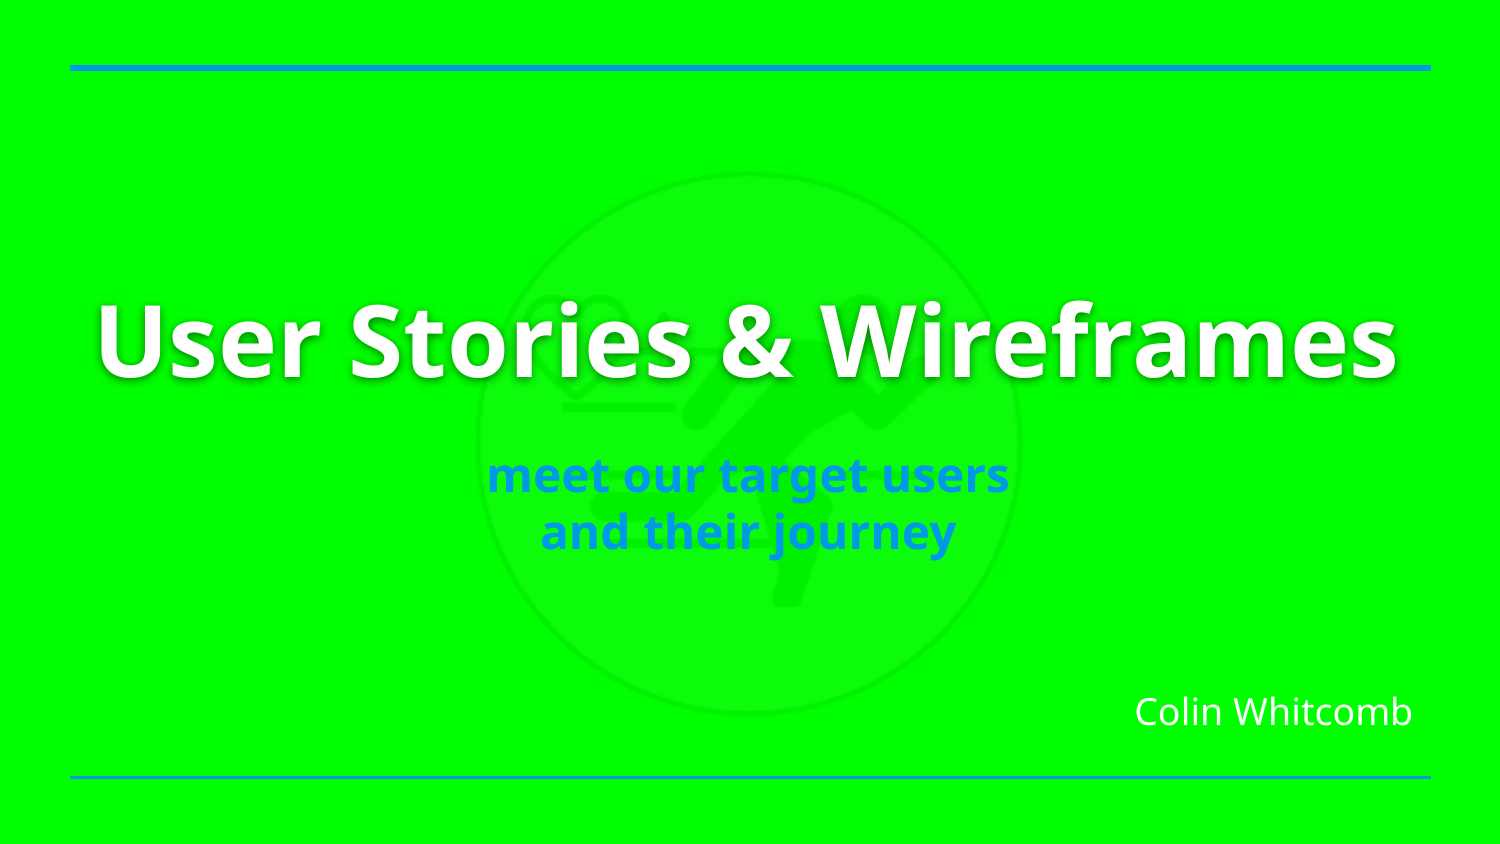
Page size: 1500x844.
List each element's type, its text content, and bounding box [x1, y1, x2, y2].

text_box Colin Whitcomb [1046, 672, 1429, 749]
text_box meet our target users and their journey [391, 441, 1106, 528]
title User Stories & Wireframes [66, 246, 1428, 430]
